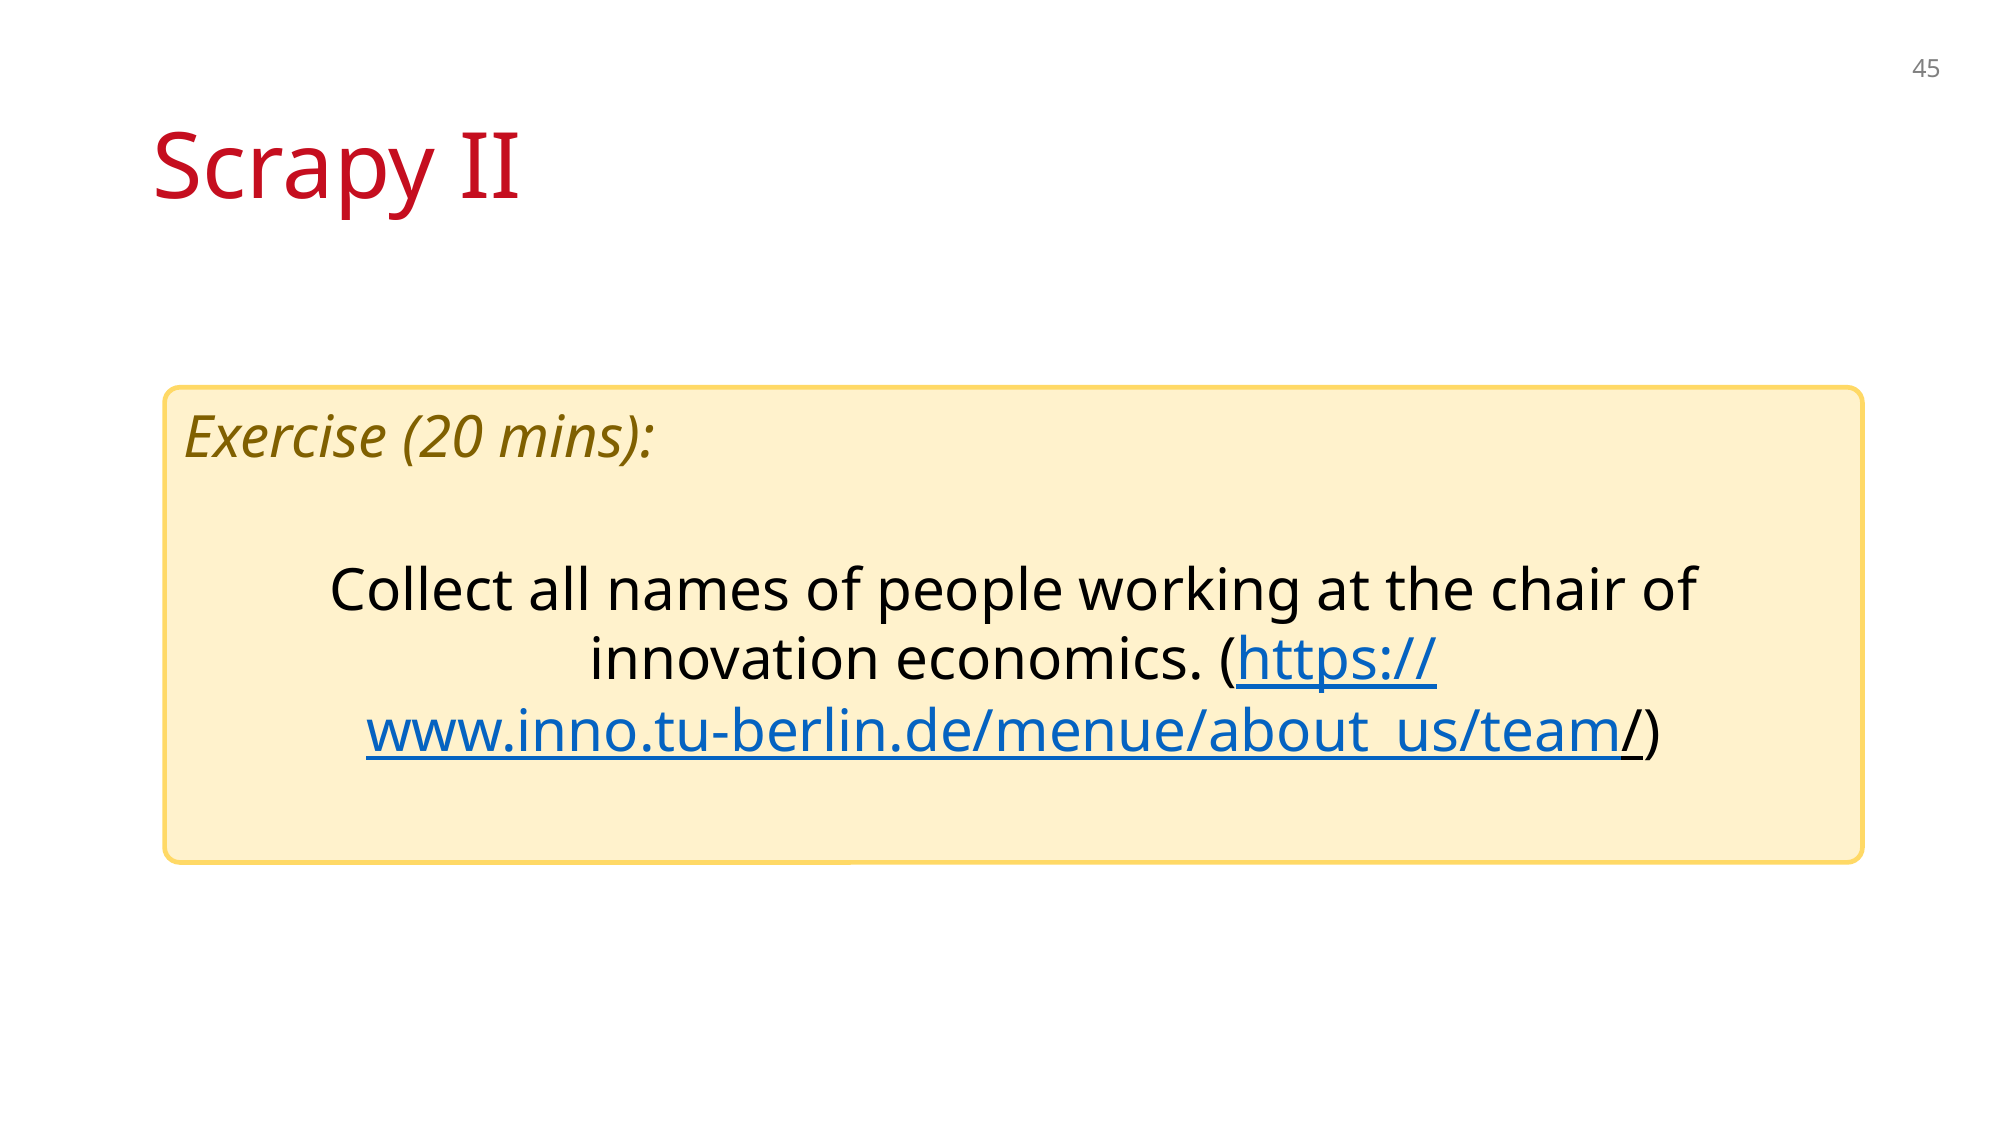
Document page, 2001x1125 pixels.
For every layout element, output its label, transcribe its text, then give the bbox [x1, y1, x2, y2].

title Scrapy II [137, 59, 1863, 278]
text_box Exercise (20 mins): Collect all names of people working at the chair of innovation economics. (https://www.inno.tu-berlin.de/menue/about_us/team/) [163, 386, 1864, 864]
slide_number 45 [1505, 39, 1956, 100]
